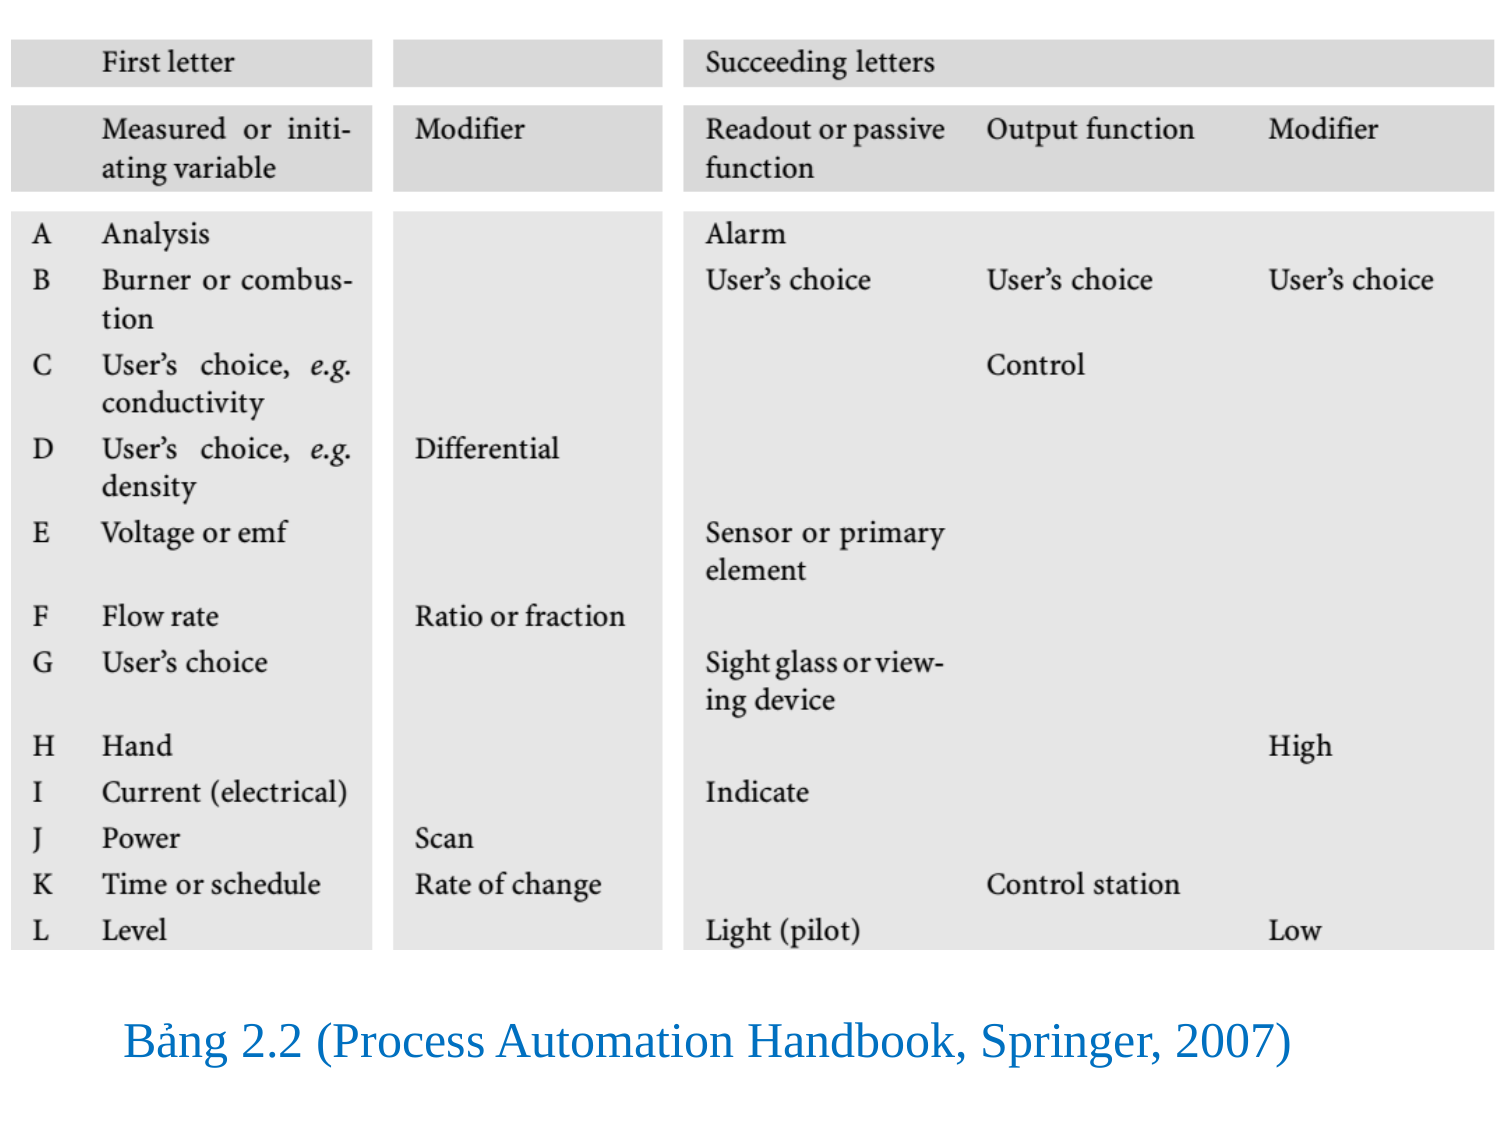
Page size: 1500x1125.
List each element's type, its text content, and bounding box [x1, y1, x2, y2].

picture [11, 37, 1500, 951]
text_box Bảng 2.2 (Process Automation Handbook, Springer, 2007) [108, 999, 1308, 1075]
